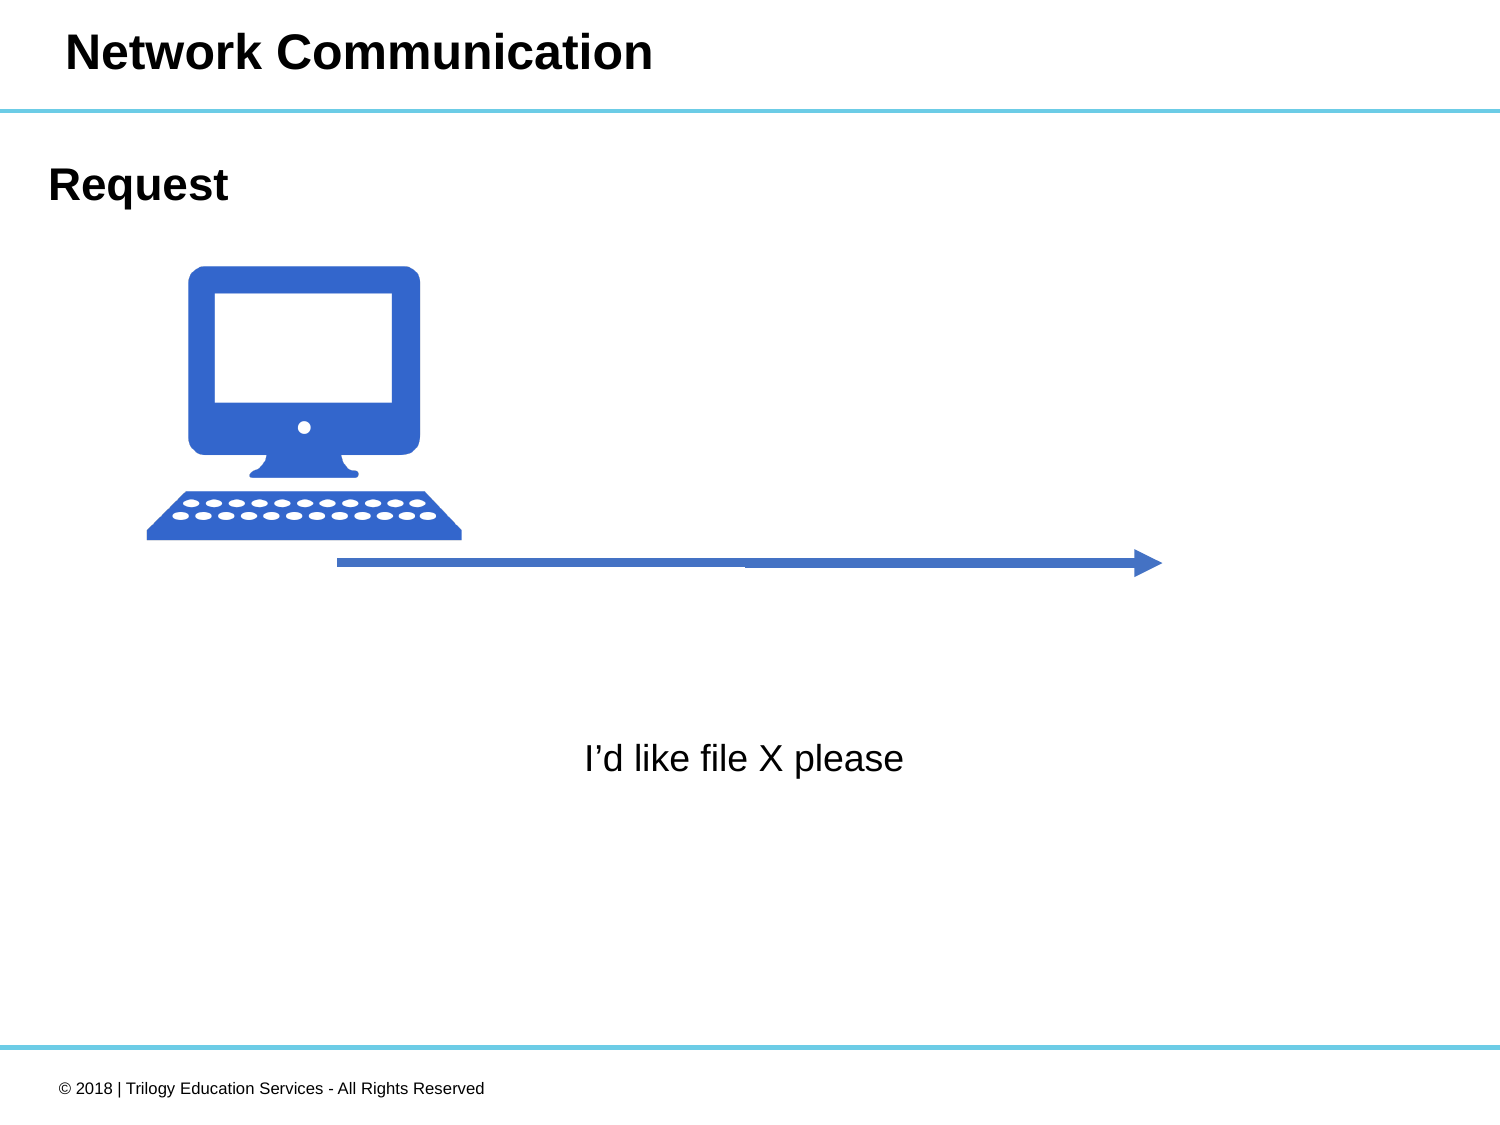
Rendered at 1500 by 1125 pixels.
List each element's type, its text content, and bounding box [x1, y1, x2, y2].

text_box I’d like file X please [569, 726, 749, 787]
text_box Request [33, 147, 1463, 948]
picture [144, 243, 464, 563]
title Network Communication [50, 0, 948, 108]
text_box I’d like file X please [751, 726, 931, 787]
